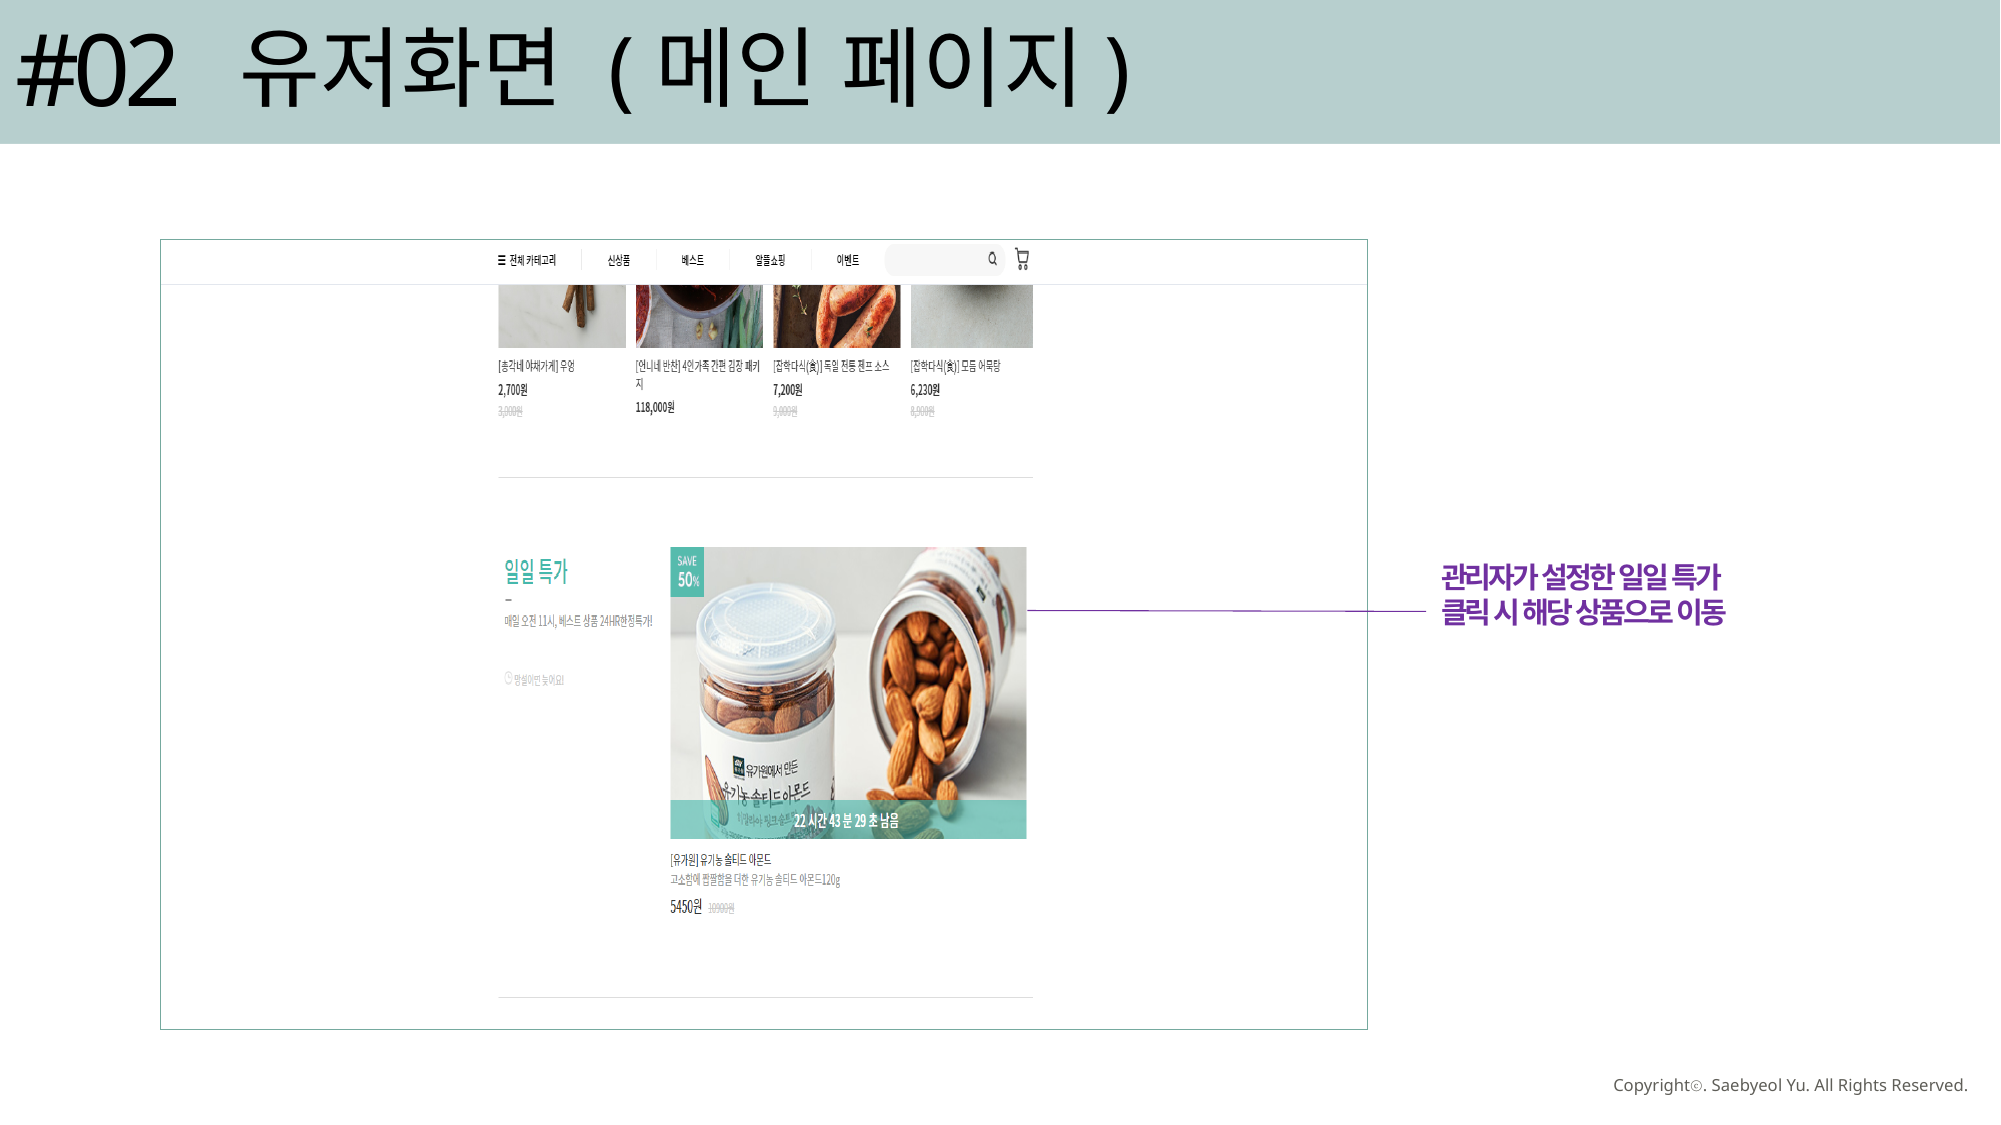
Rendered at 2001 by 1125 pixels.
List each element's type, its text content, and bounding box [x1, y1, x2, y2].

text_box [0, 0, 2000, 144]
picture [160, 239, 1368, 1030]
text_box 관리자가 설정한 일일 특가 클릭 시 해당 상품으로 이동 [1426, 552, 1941, 638]
